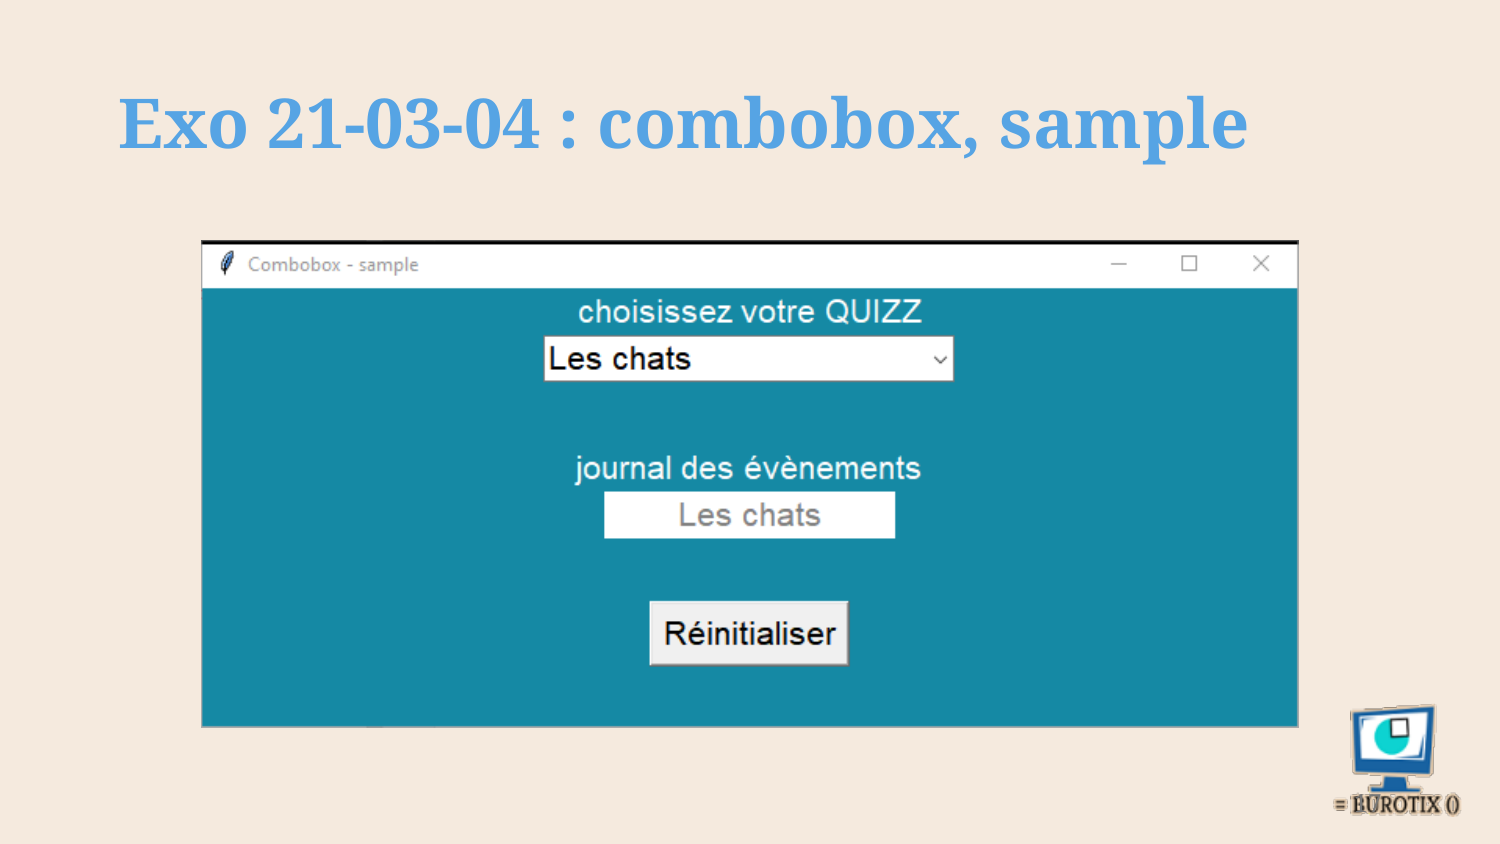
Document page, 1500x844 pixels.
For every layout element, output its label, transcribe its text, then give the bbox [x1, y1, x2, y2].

slide_number 17 [1059, 782, 1397, 828]
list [201, 239, 1299, 728]
title Exo 21-03-04 : combobox, sample [103, 44, 1397, 208]
picture [1332, 703, 1462, 817]
